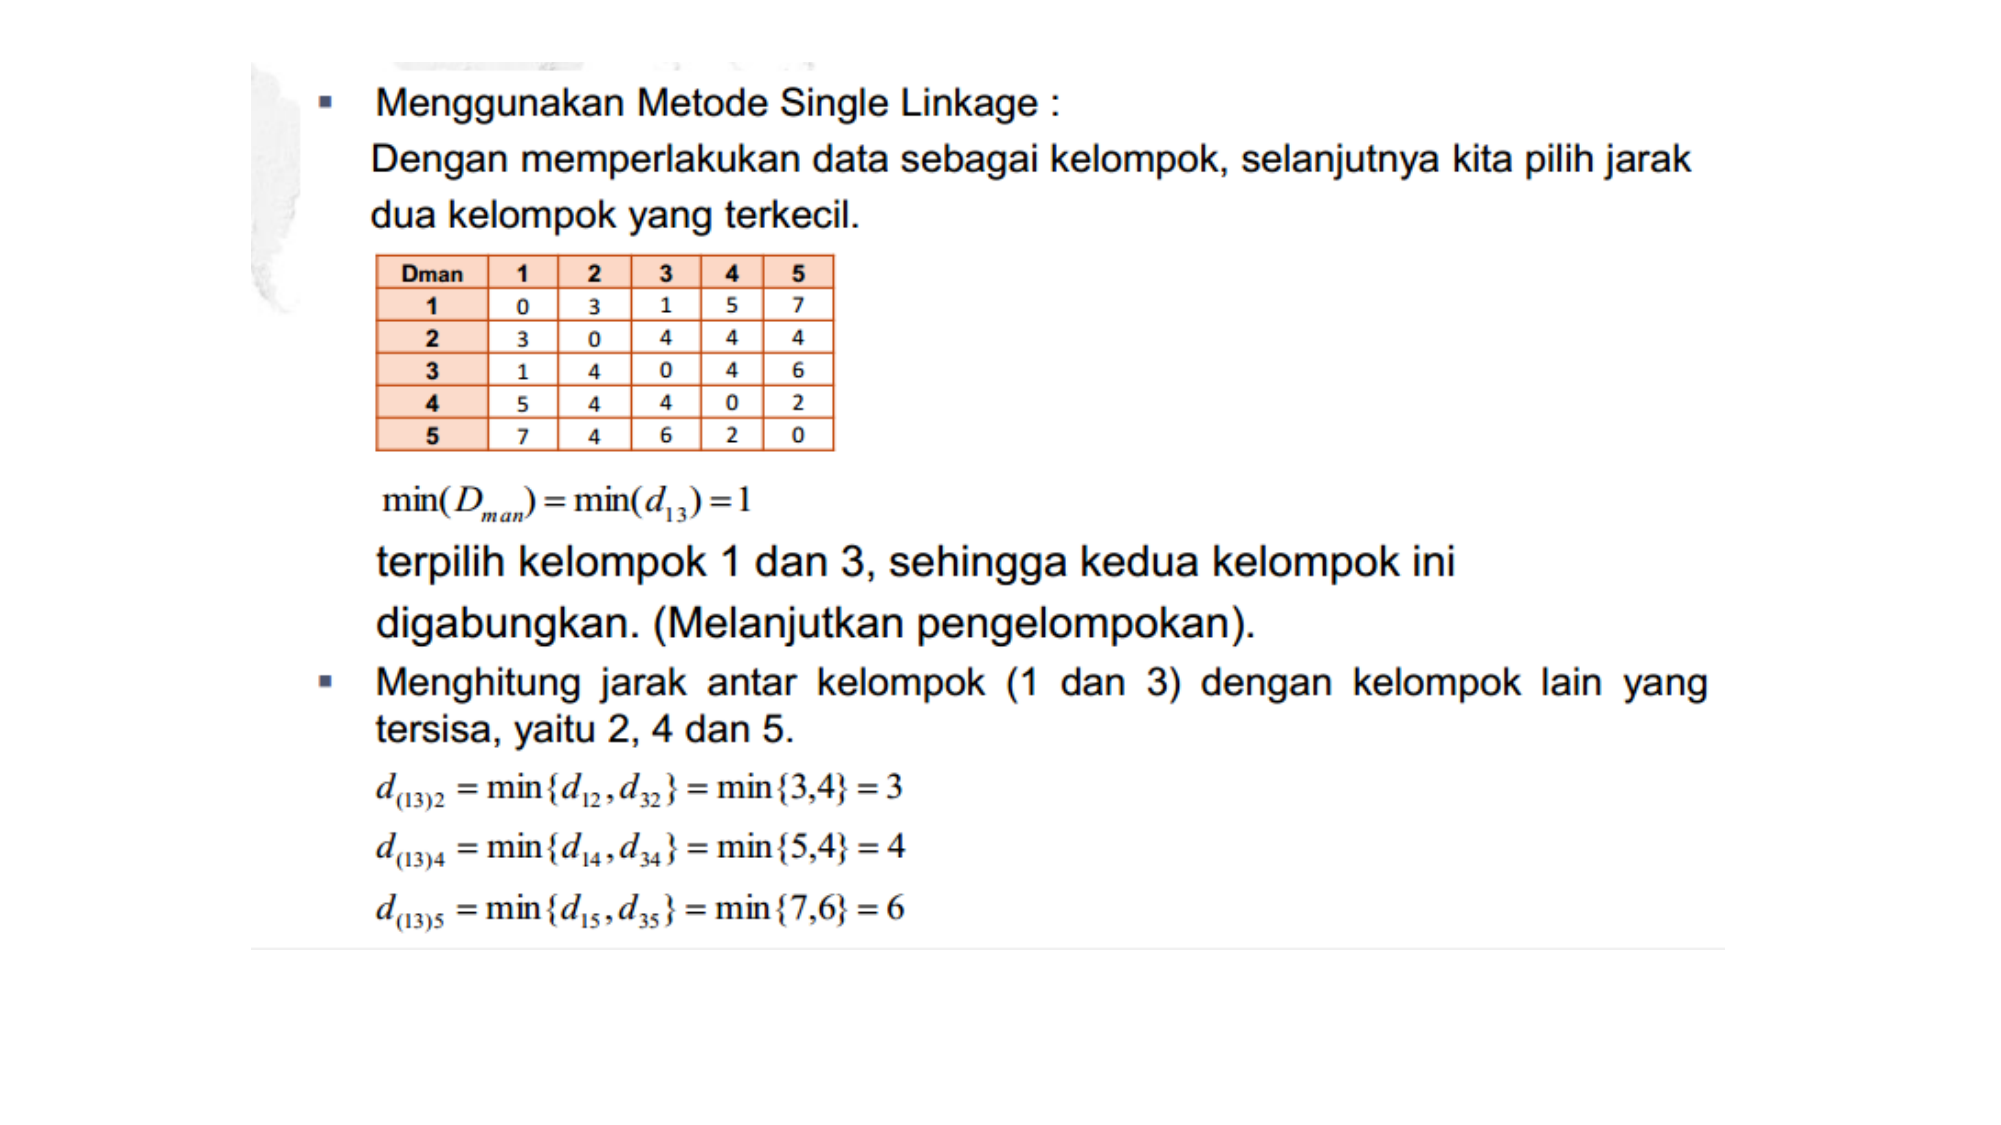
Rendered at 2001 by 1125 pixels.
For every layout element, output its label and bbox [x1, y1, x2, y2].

picture [251, 62, 1725, 950]
